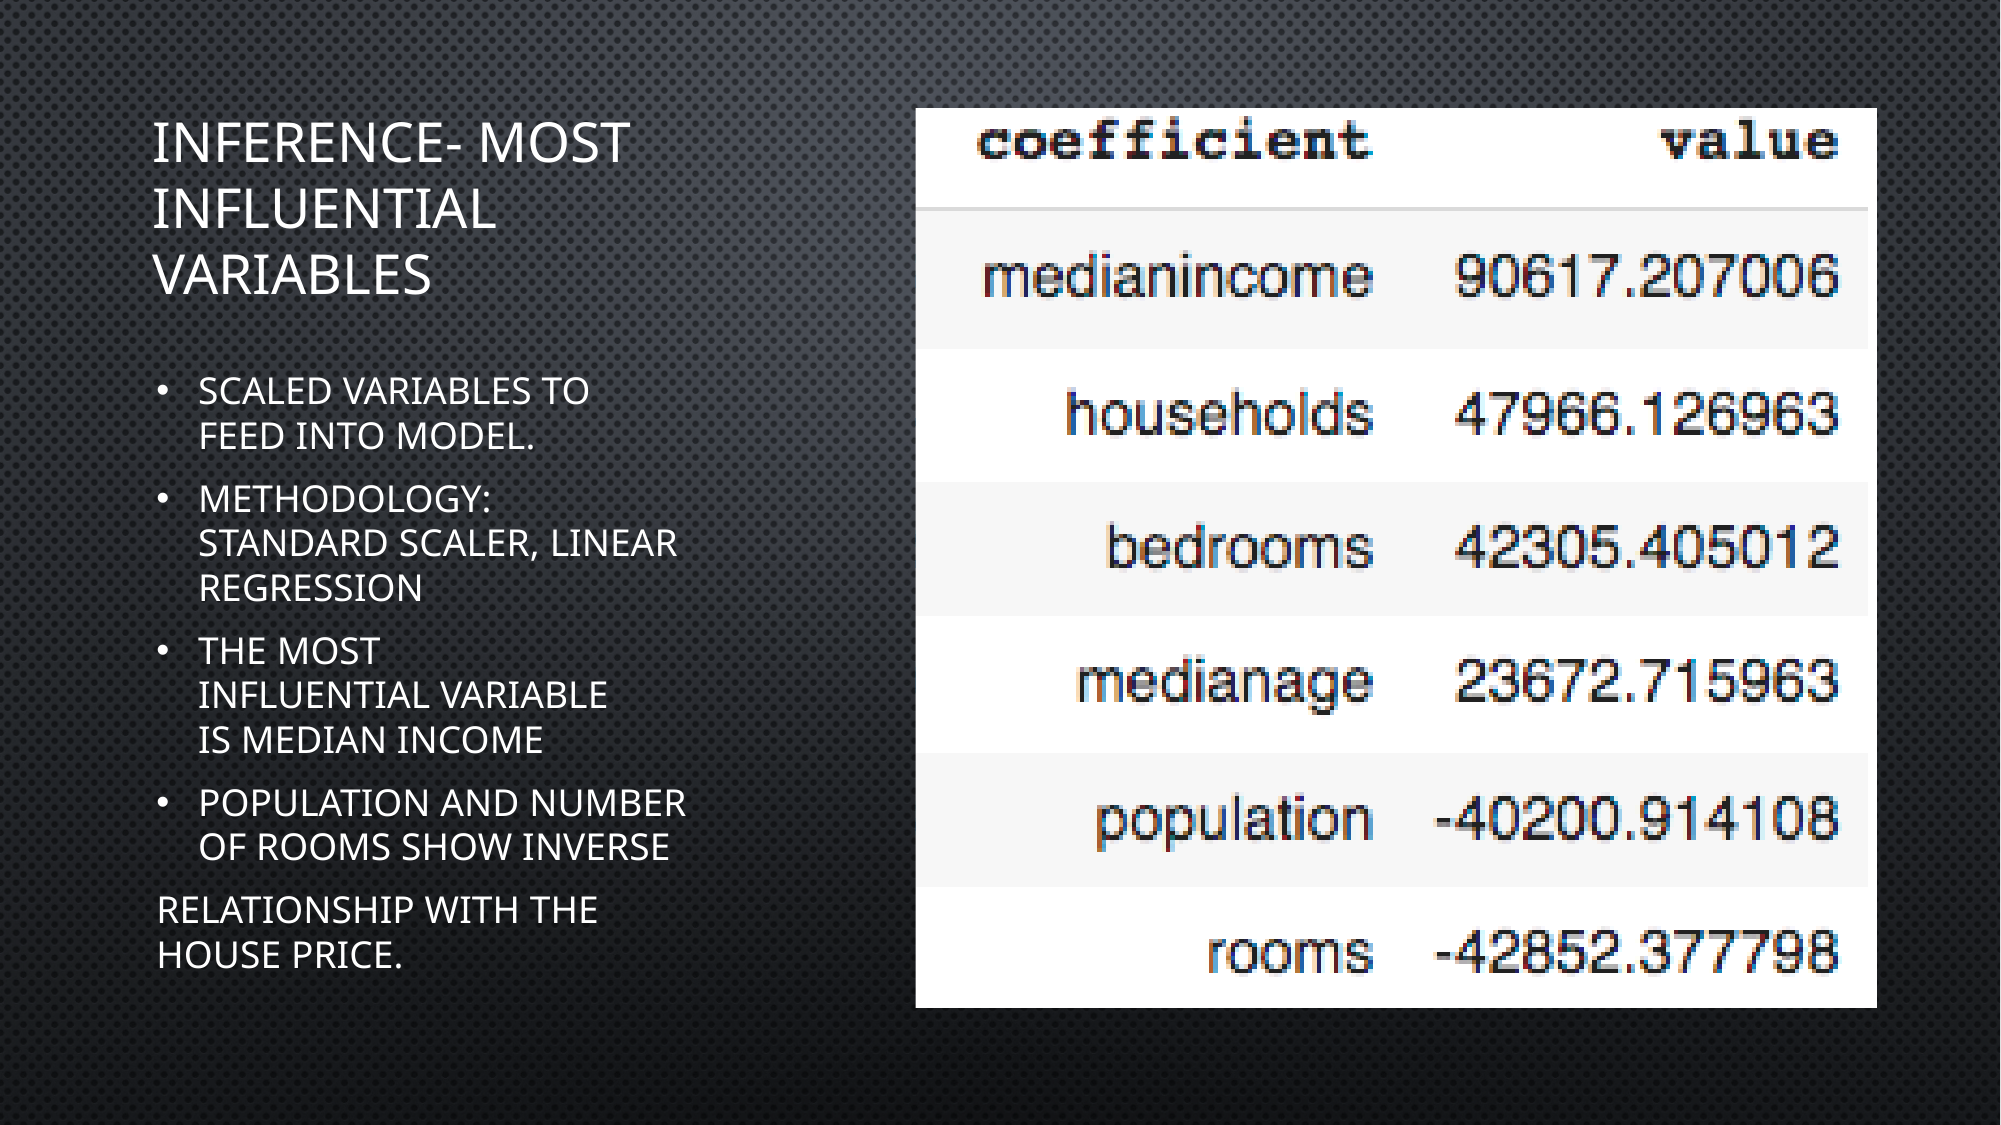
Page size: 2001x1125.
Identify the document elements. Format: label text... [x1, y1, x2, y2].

title Inference- Most influential variables [137, 99, 751, 319]
picture [915, 108, 1881, 1021]
list Scaled variables to feed into model. Methodology: standard scaler, linear regression The most influential variable is median income Population and number of rooms show inverse relationship with the house price. [141, 359, 704, 1002]
